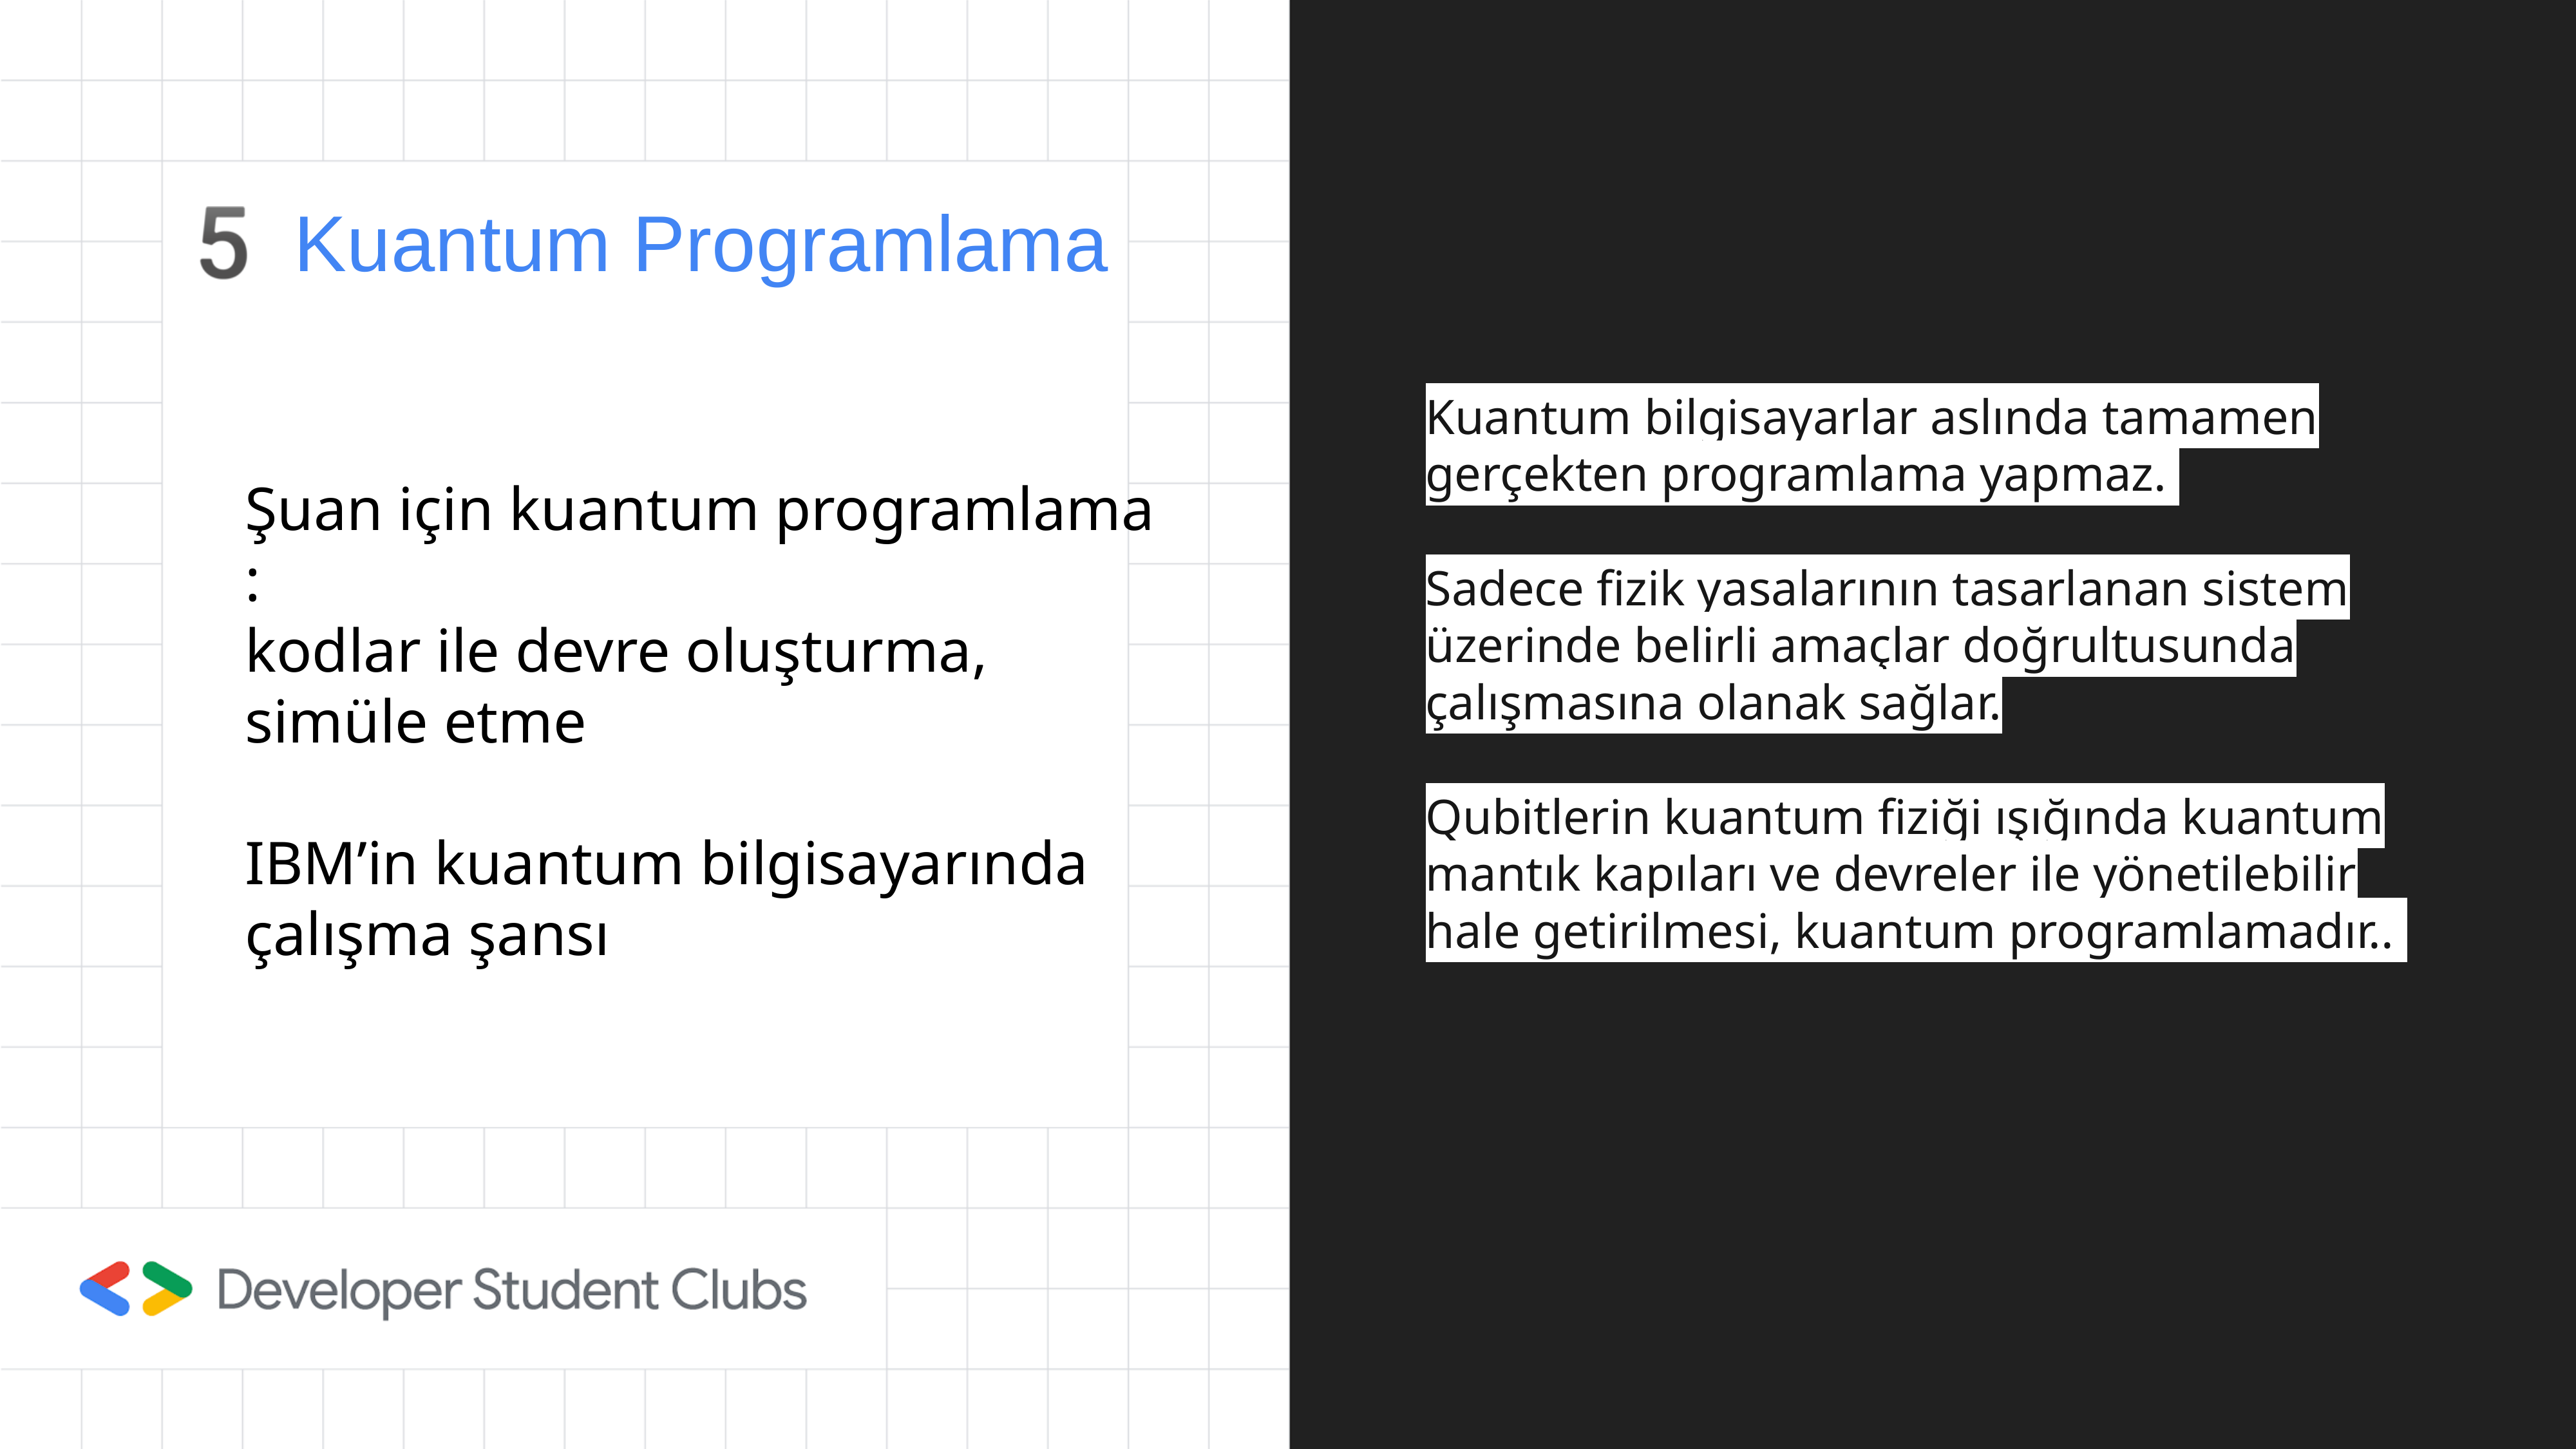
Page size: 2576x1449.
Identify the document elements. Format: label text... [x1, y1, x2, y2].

title Kuantum Programlama [284, 182, 1131, 341]
picture [0, 0, 2576, 1449]
text_box Şuan için kuantum programlama : kodlar ile devre oluşturma, simüle etme IBM’in kuantum bilgisayarında çalışma şansı [235, 461, 1180, 665]
text_box Kuantum bilgisayarlar aslında tamamen gerçekten programlama yapmaz. Sadece fizik yasalarının tasarlanan sistem üzerinde belirli amaçlar doğrultusunda çalışmasına olanak sağlar. Qubitlerin kuantum fiziği ışığında kuantum mantık kapıları ve devreler ile yönetilebilir hale getirilmesi, kuantum programlamadır.. [1416, 262, 2448, 466]
